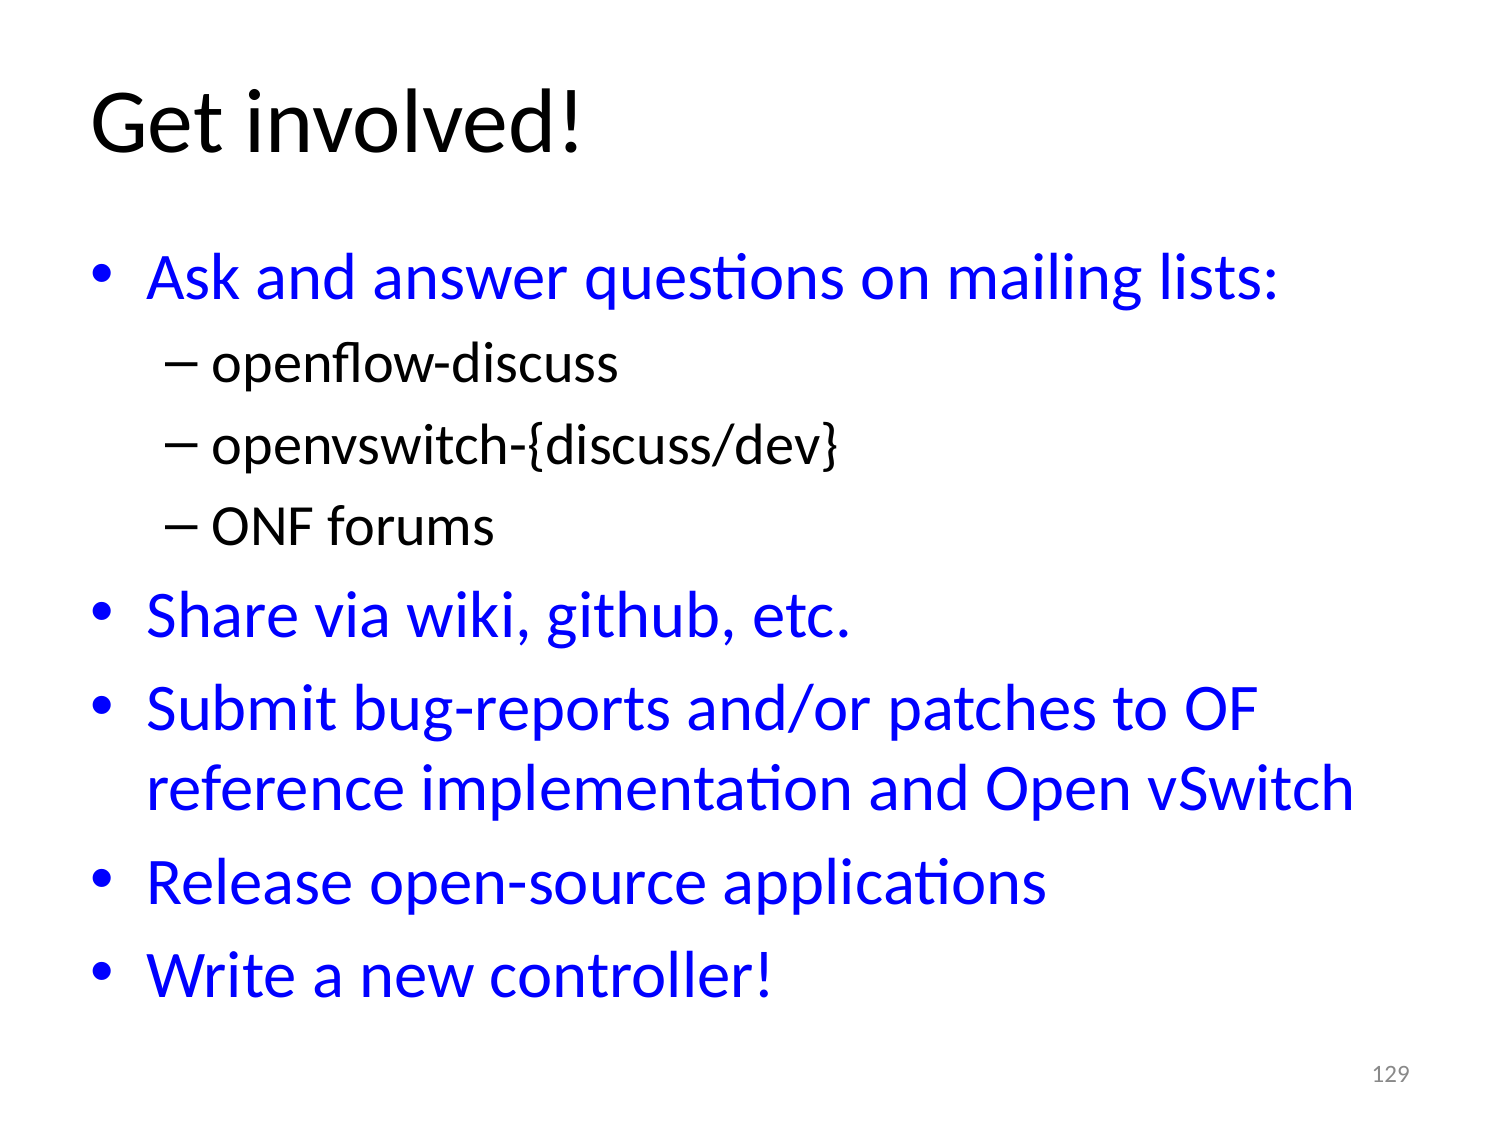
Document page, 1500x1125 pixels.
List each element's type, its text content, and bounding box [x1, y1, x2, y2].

title Get involved! [74, 40, 1426, 191]
slide_number 129 [1074, 1042, 1425, 1103]
list Ask and answer questions on mailing lists: openflow-discuss openvswitch-{discuss/dev} ONF forums Share via wiki, github, etc. Submit bug-reports and/or patches to OF reference implementation and Open vSwitch Release open-source applications Write a new controller! [74, 224, 1426, 1006]
